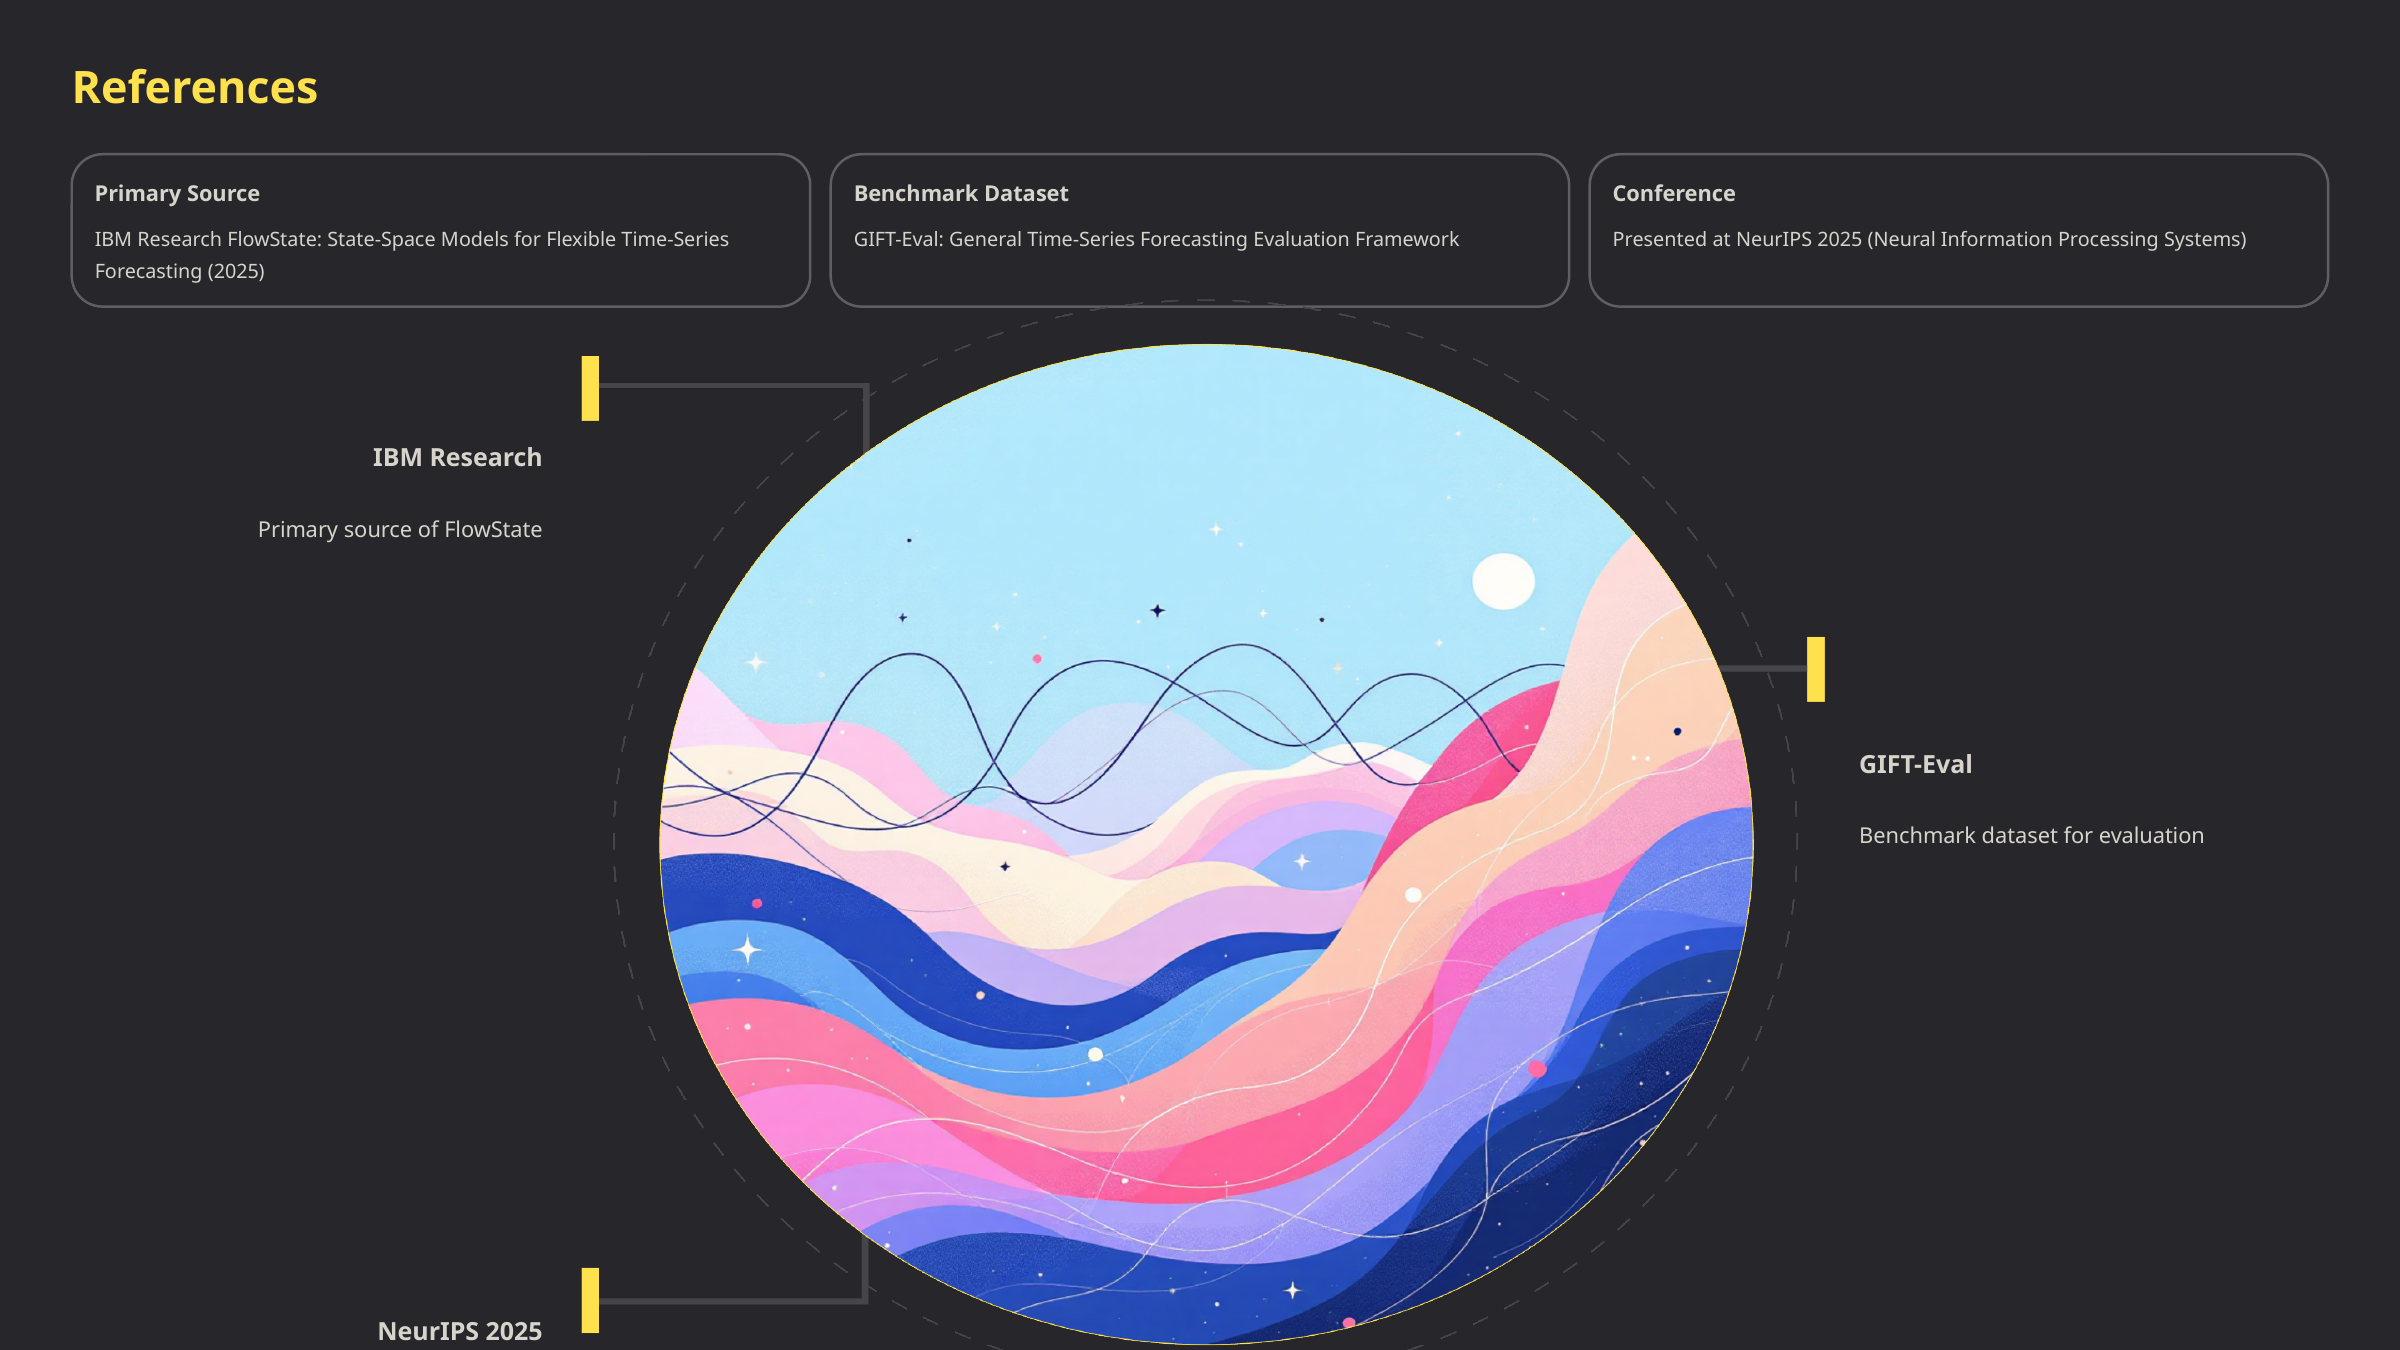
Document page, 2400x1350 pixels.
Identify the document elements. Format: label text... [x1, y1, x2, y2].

text_box Benchmark Dataset [853, 177, 1090, 206]
text_box IBM Research FlowState: State-Space Models for Flexible Time-Series Forecasting (2025) [94, 218, 788, 259]
picture [71, 259, 2400, 1350]
text_box GIFT-Eval: General Time-Series Forecasting Evaluation Framework [853, 218, 1547, 251]
text_box Primary Source [94, 177, 323, 206]
text_box Conference [1612, 177, 1841, 206]
text_box References [71, 56, 528, 114]
text_box [1589, 154, 2329, 259]
text_box [71, 154, 811, 259]
text_box [830, 154, 1570, 259]
text_box Presented at NeurIPS 2025 (Neural Information Processing Systems) [1612, 218, 2306, 251]
